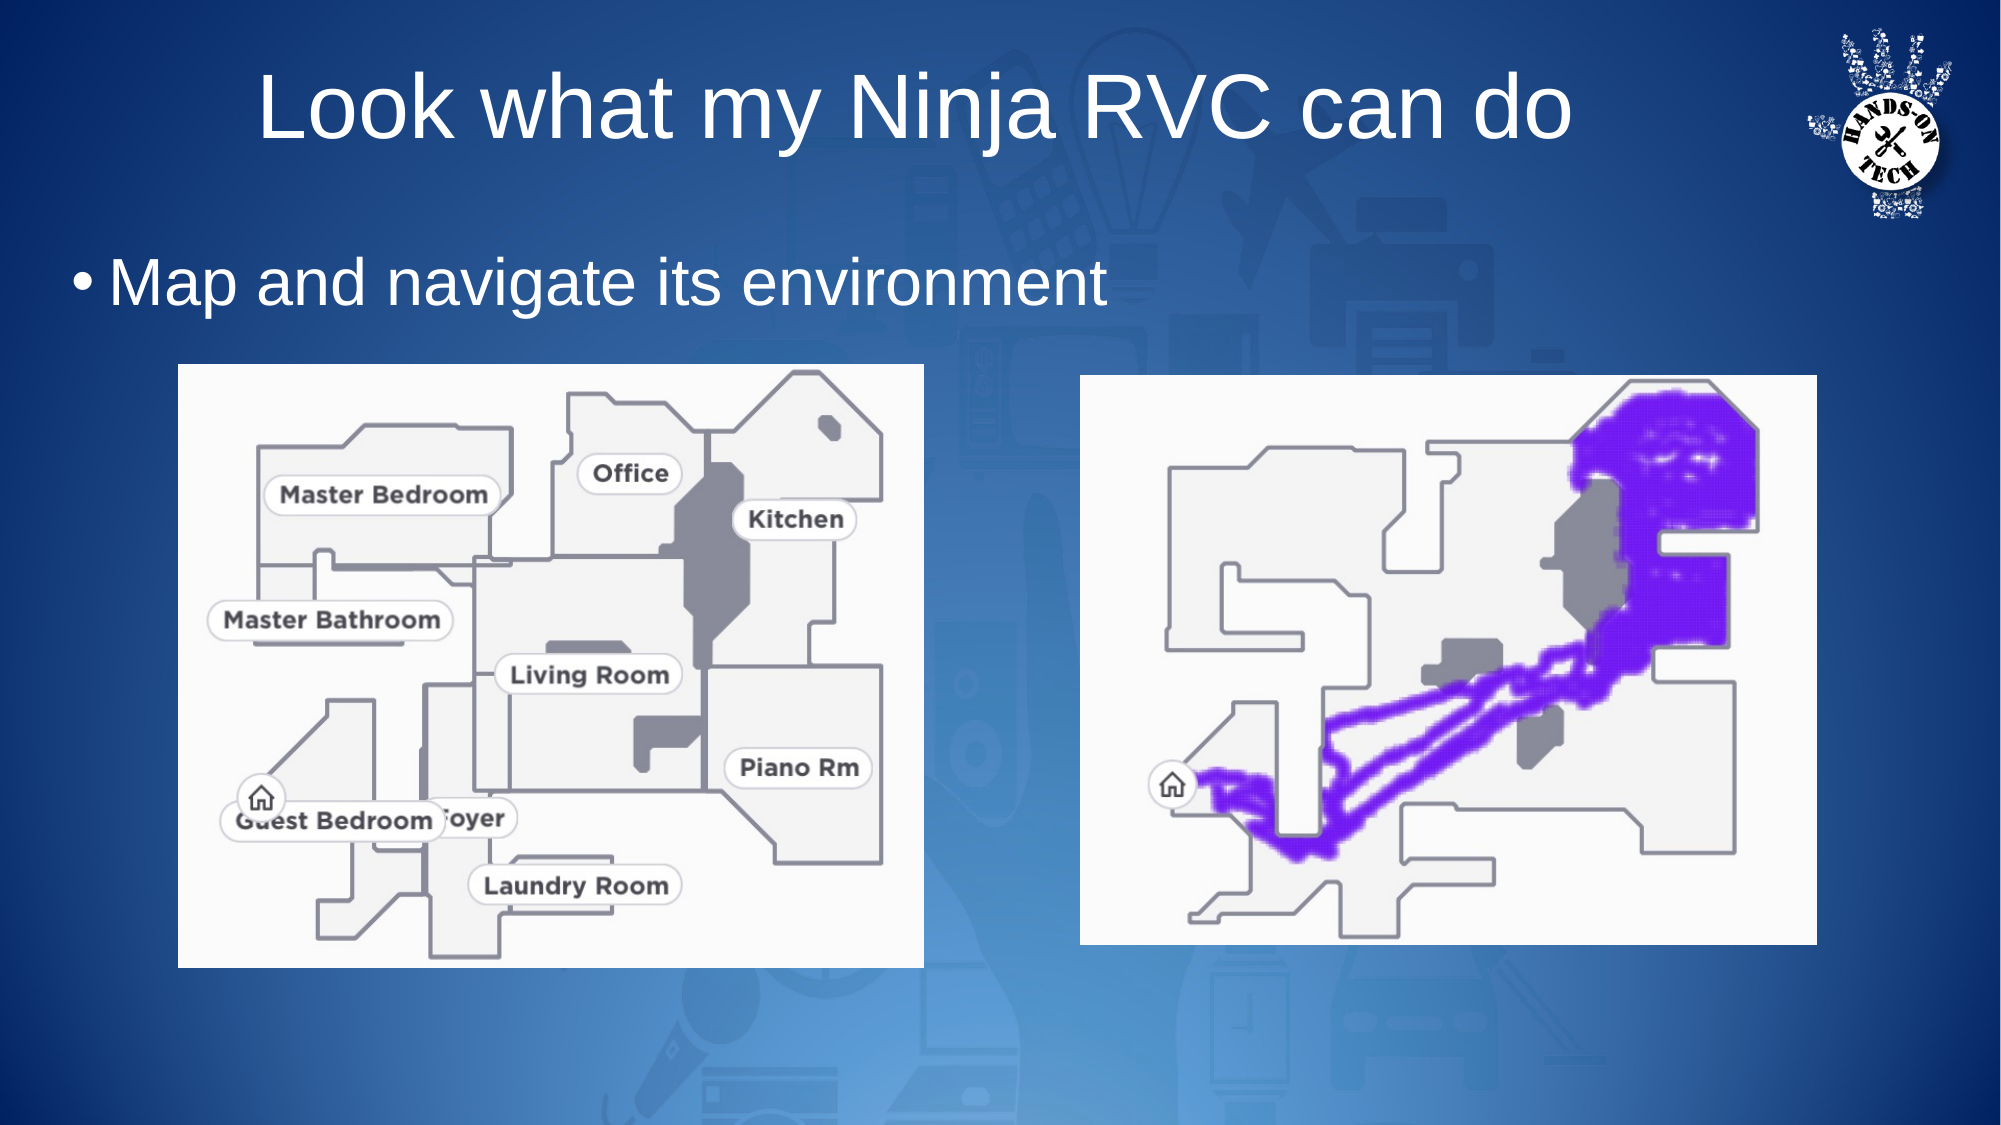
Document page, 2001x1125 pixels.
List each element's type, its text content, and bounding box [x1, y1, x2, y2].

picture [0, 0, 2001, 1125]
text_box Map and navigate its environment [56, 240, 1879, 1025]
text_box Look what my Ninja RVC can do [5, 0, 1828, 218]
